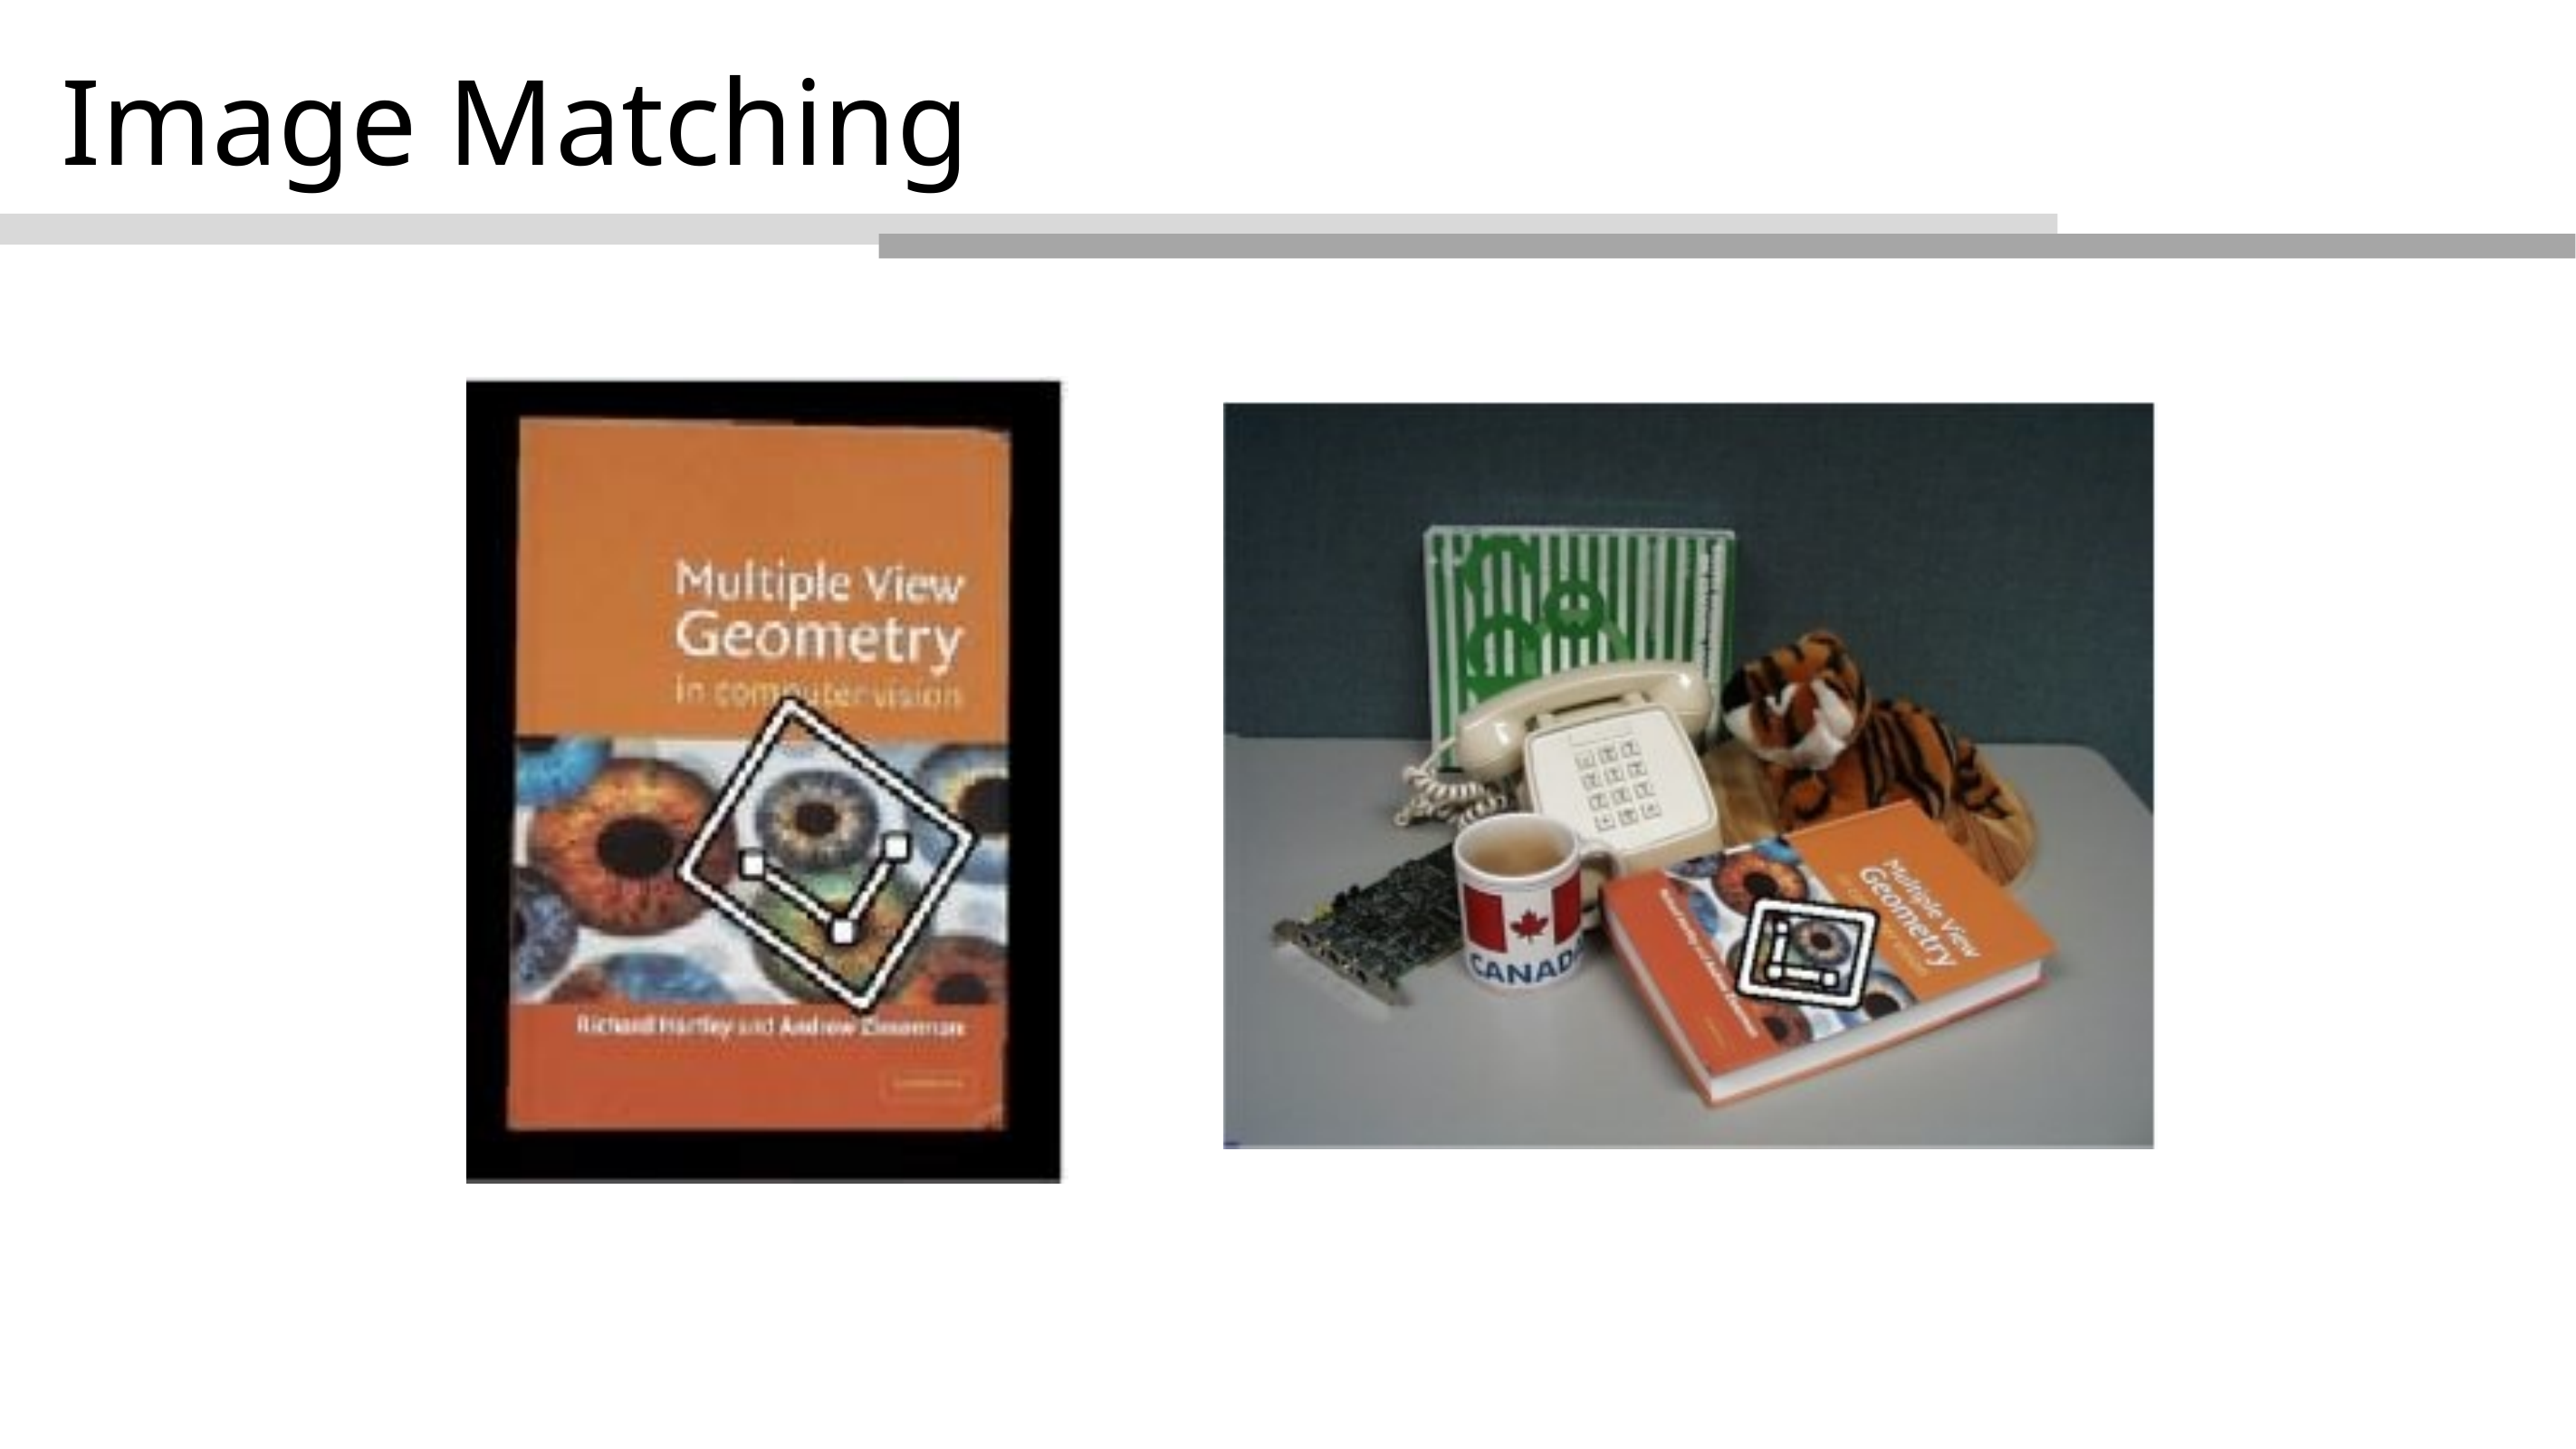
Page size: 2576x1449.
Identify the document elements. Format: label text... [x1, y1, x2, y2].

picture [1223, 401, 2158, 1149]
picture [466, 376, 1068, 1184]
title Image Matching [47, 29, 2524, 226]
